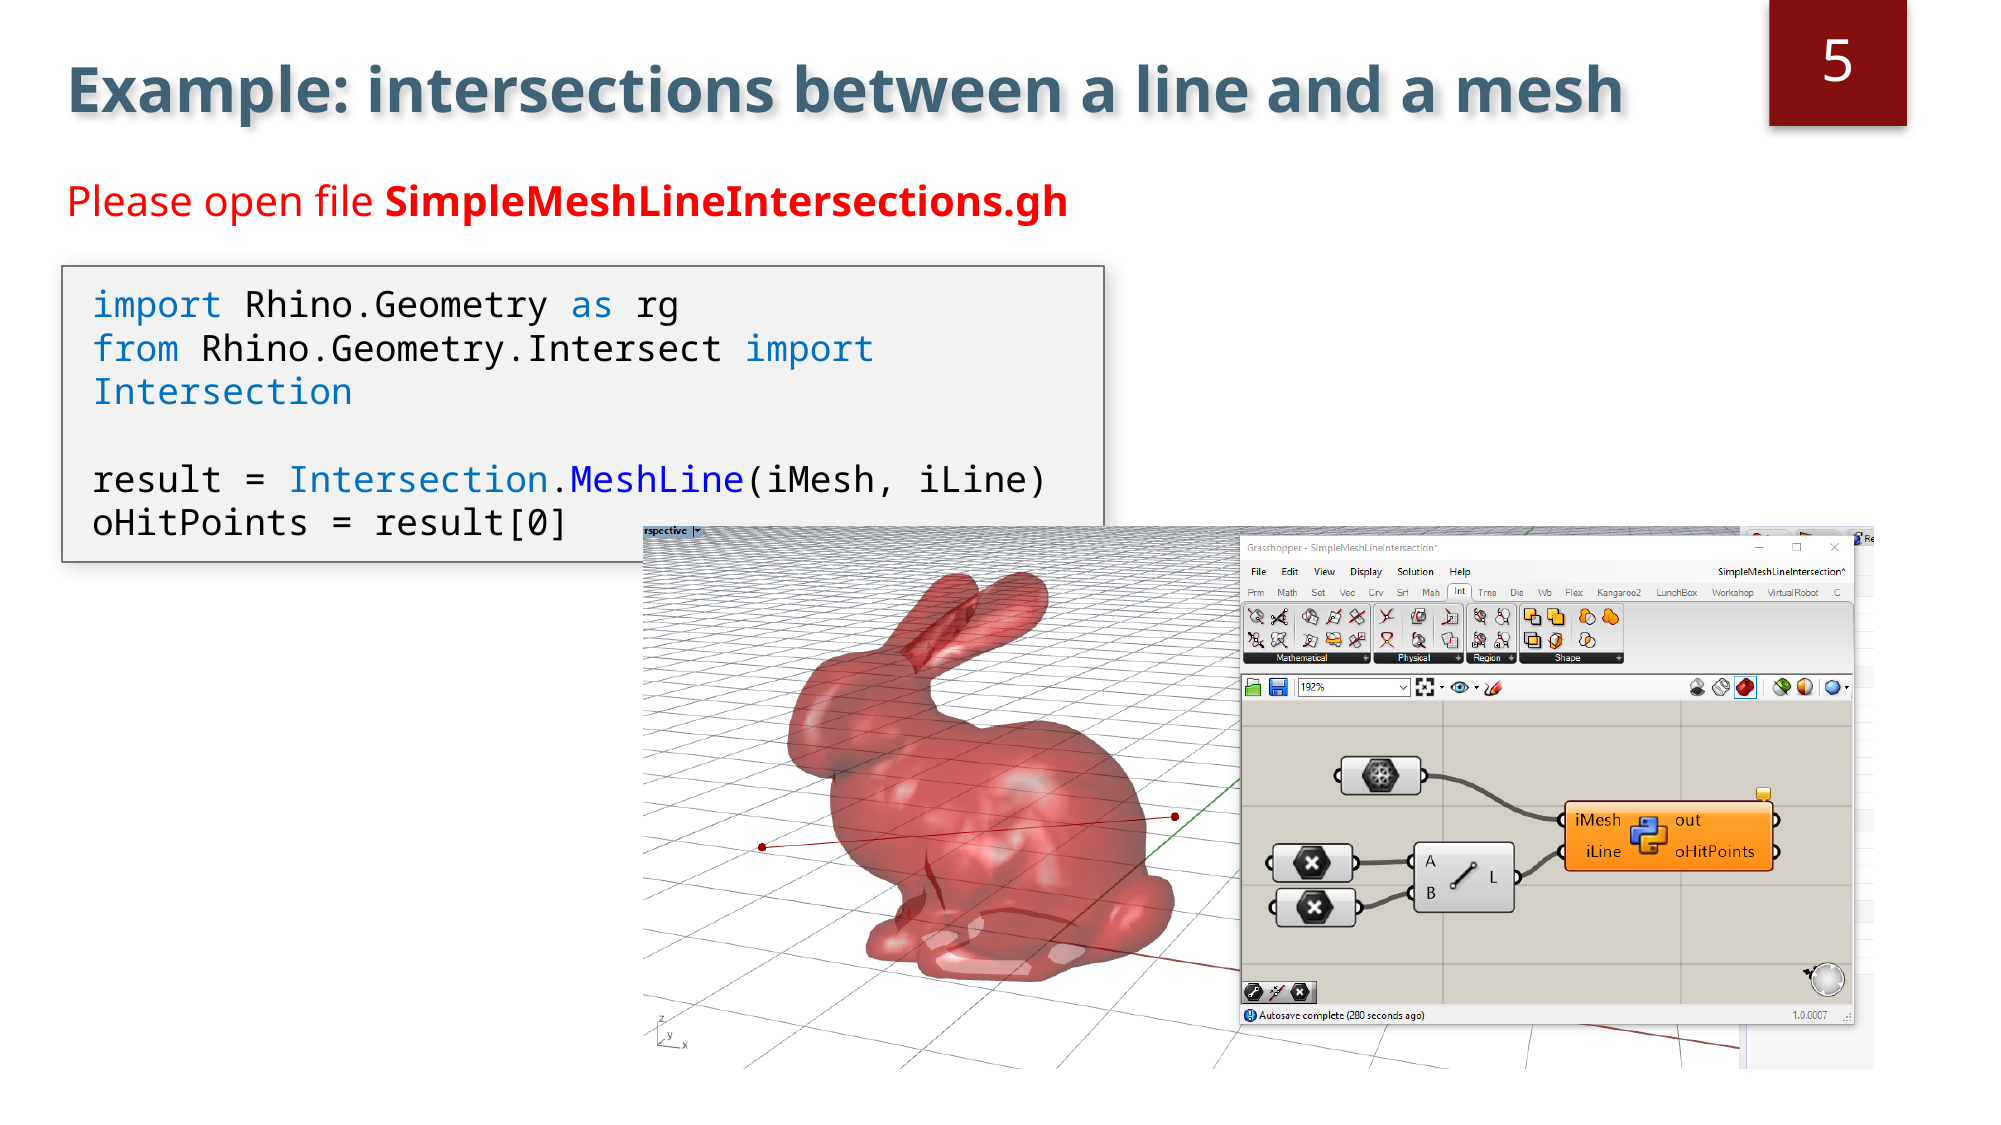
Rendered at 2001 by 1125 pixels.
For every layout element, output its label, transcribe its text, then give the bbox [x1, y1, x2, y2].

text_box import Rhino.Geometry as rg from Rhino.Geometry.Intersect import Intersection result = Intersection.MeshLine(iMesh, iLine) oHitPoints = result[0] [62, 266, 1104, 563]
picture [643, 526, 1874, 1069]
slide_number 5 [1769, 0, 1907, 126]
title Example: intersections between a line and a mesh [51, 42, 1670, 134]
text_box Please open file SimpleMeshLineIntersections.gh [51, 167, 1505, 233]
